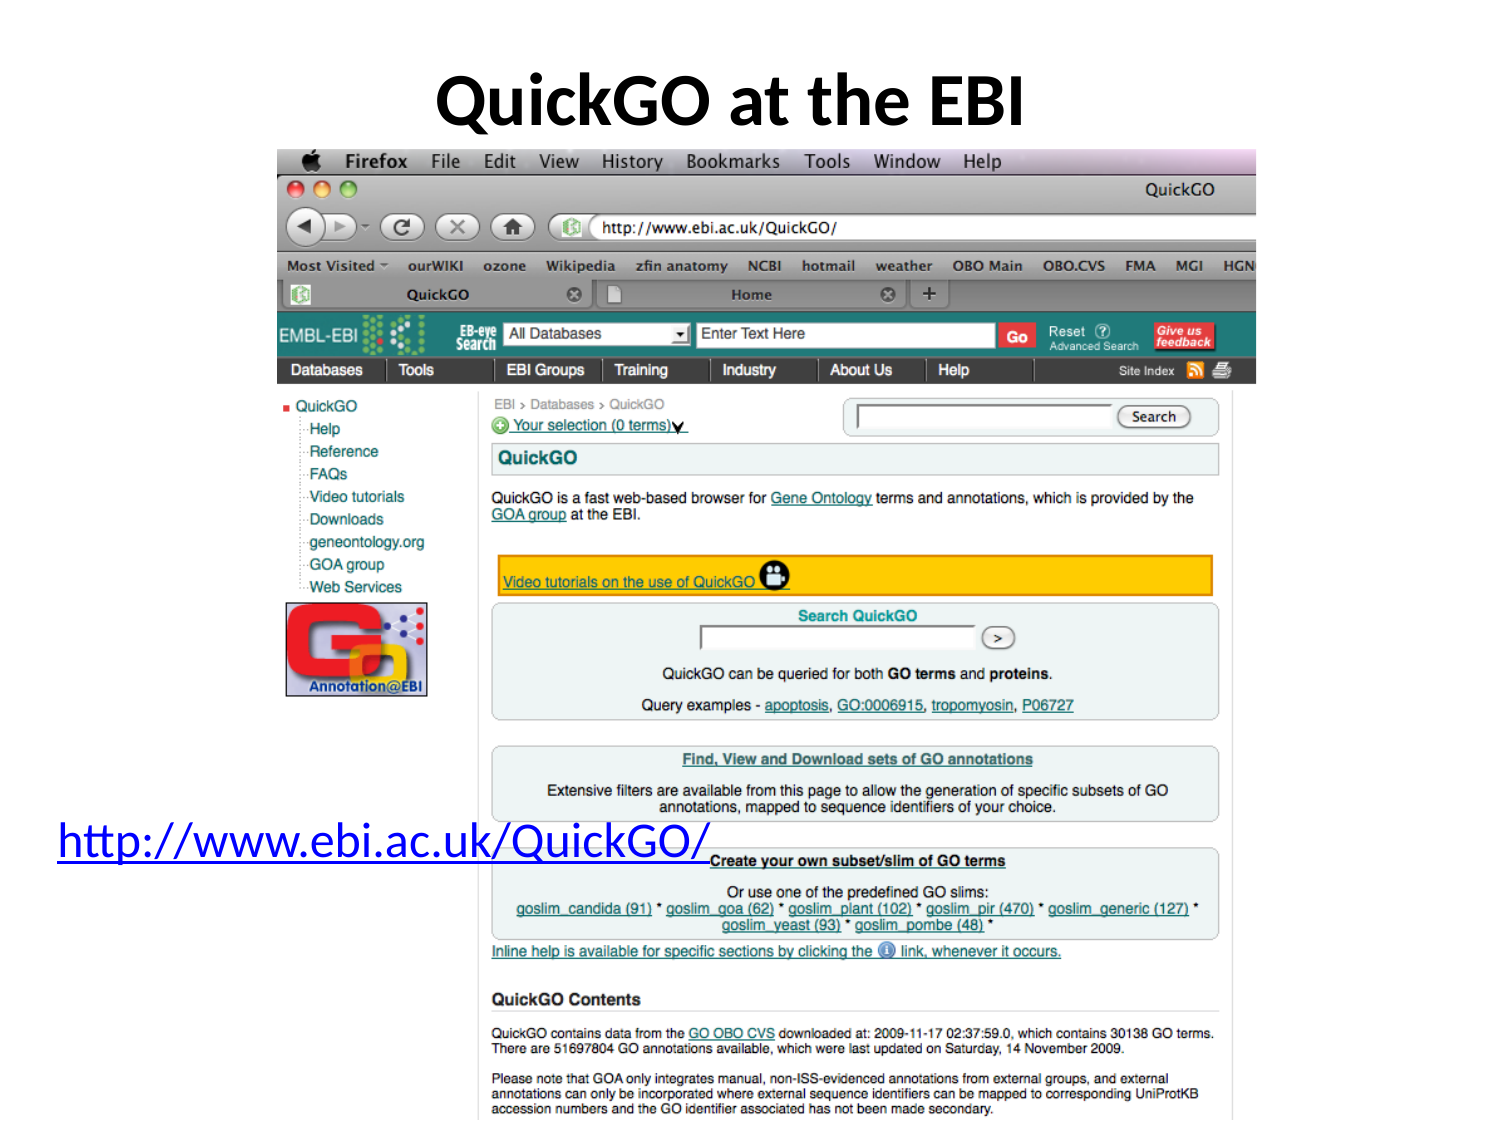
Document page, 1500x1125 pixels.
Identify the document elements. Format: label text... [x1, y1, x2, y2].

text_box http://www.ebi.ac.uk/QuickGO/ [42, 800, 271, 876]
text_box QuickGO at the EBI [420, 42, 1043, 147]
picture [276, 148, 1257, 1120]
